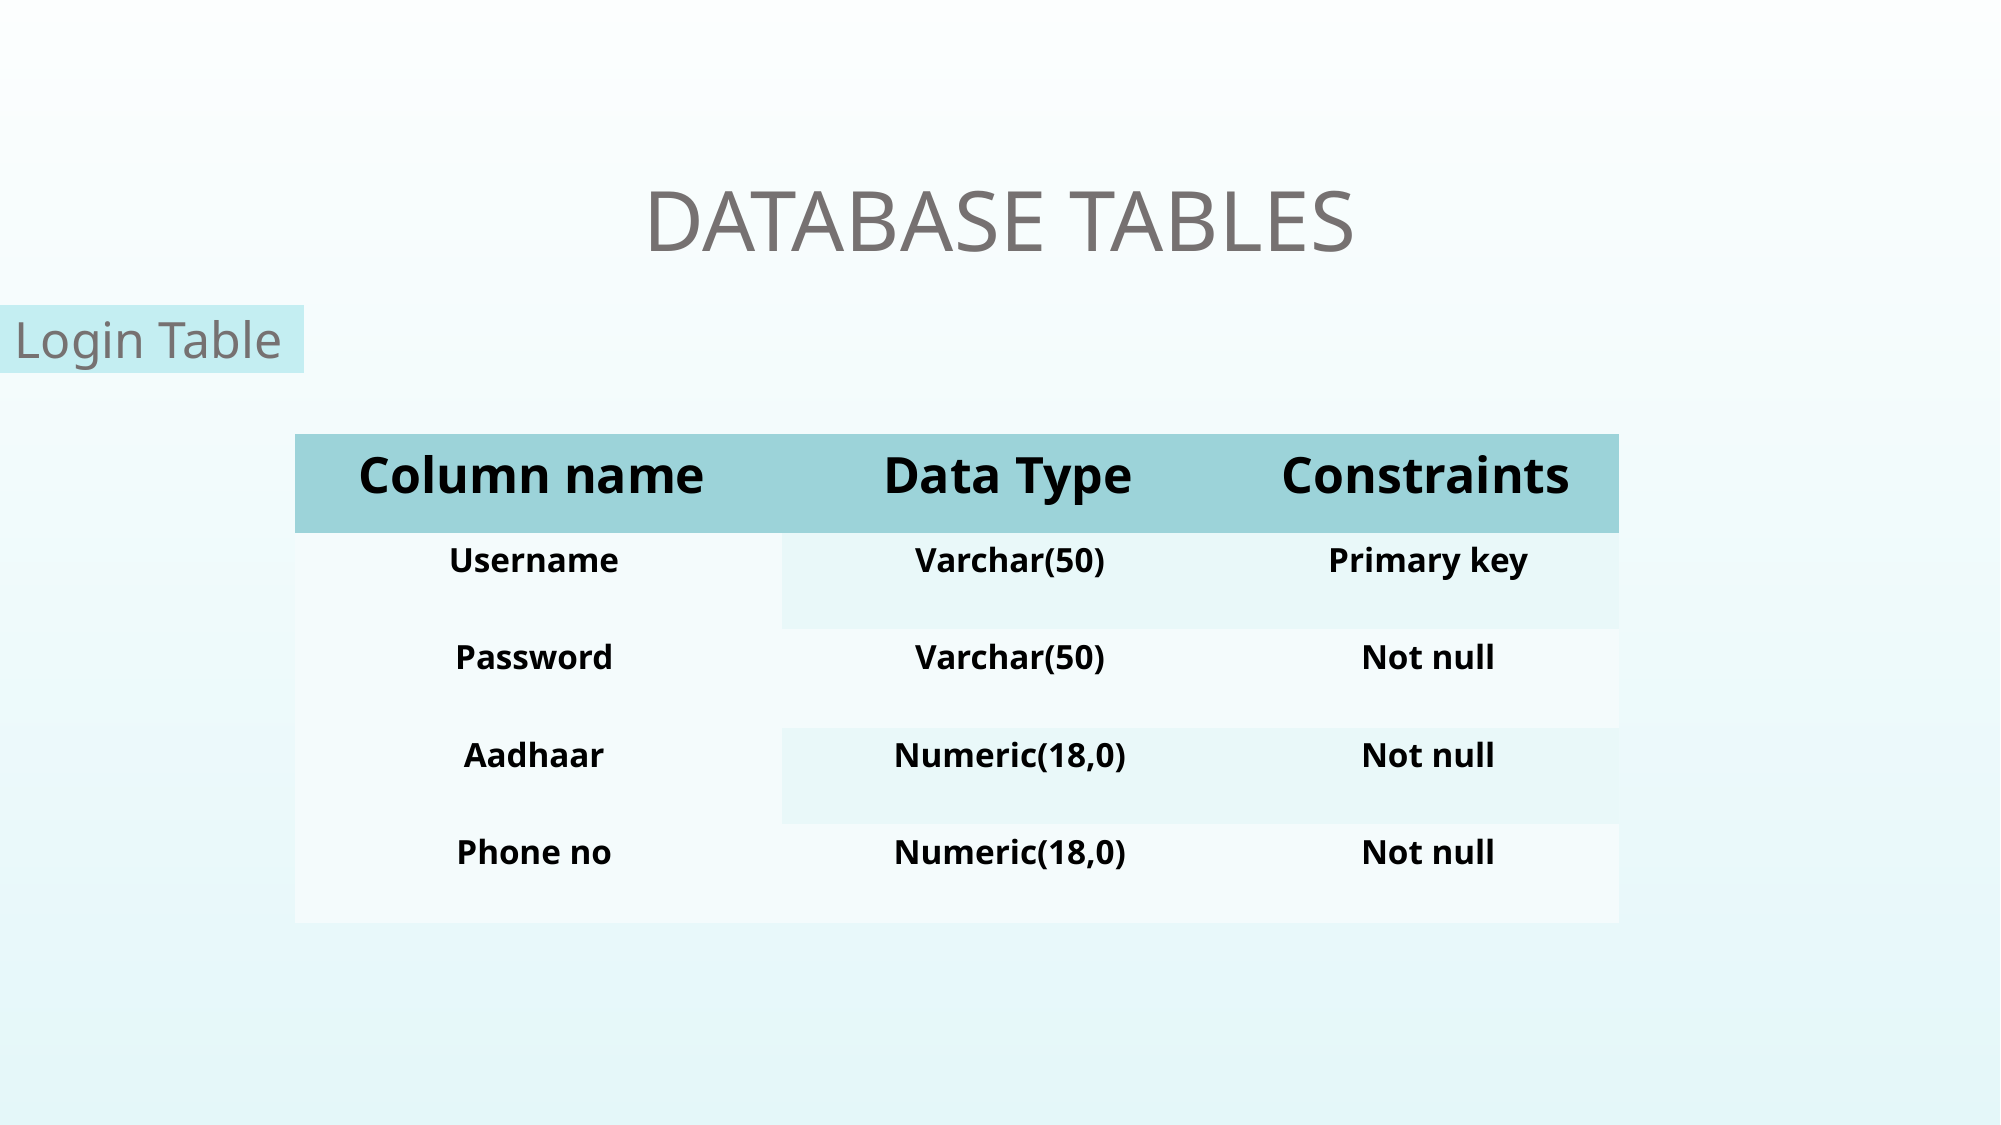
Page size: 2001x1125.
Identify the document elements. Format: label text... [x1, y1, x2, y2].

table_cell Numeric(18,0) [782, 728, 1247, 824]
table_cell Username [295, 533, 782, 629]
title DATABASE TABLES [137, 59, 1863, 278]
table_cell Not null [1247, 824, 1619, 923]
text_box Login Table [0, 307, 319, 384]
table_cell Primary key [1247, 533, 1619, 629]
table_cell Varchar(50) [782, 629, 1247, 728]
table_cell Not null [1247, 629, 1619, 728]
table_cell Not null [1247, 728, 1619, 824]
table_header Data Type [782, 434, 1247, 533]
table_cell Numeric(18,0) [782, 824, 1247, 923]
table_header Constraints [1247, 434, 1619, 533]
table_cell Aadhaar [295, 728, 782, 824]
table_cell Varchar(50) [782, 533, 1247, 629]
table_header Column name [295, 434, 782, 533]
table_cell Phone no [295, 824, 782, 923]
table_cell Password [295, 629, 782, 728]
